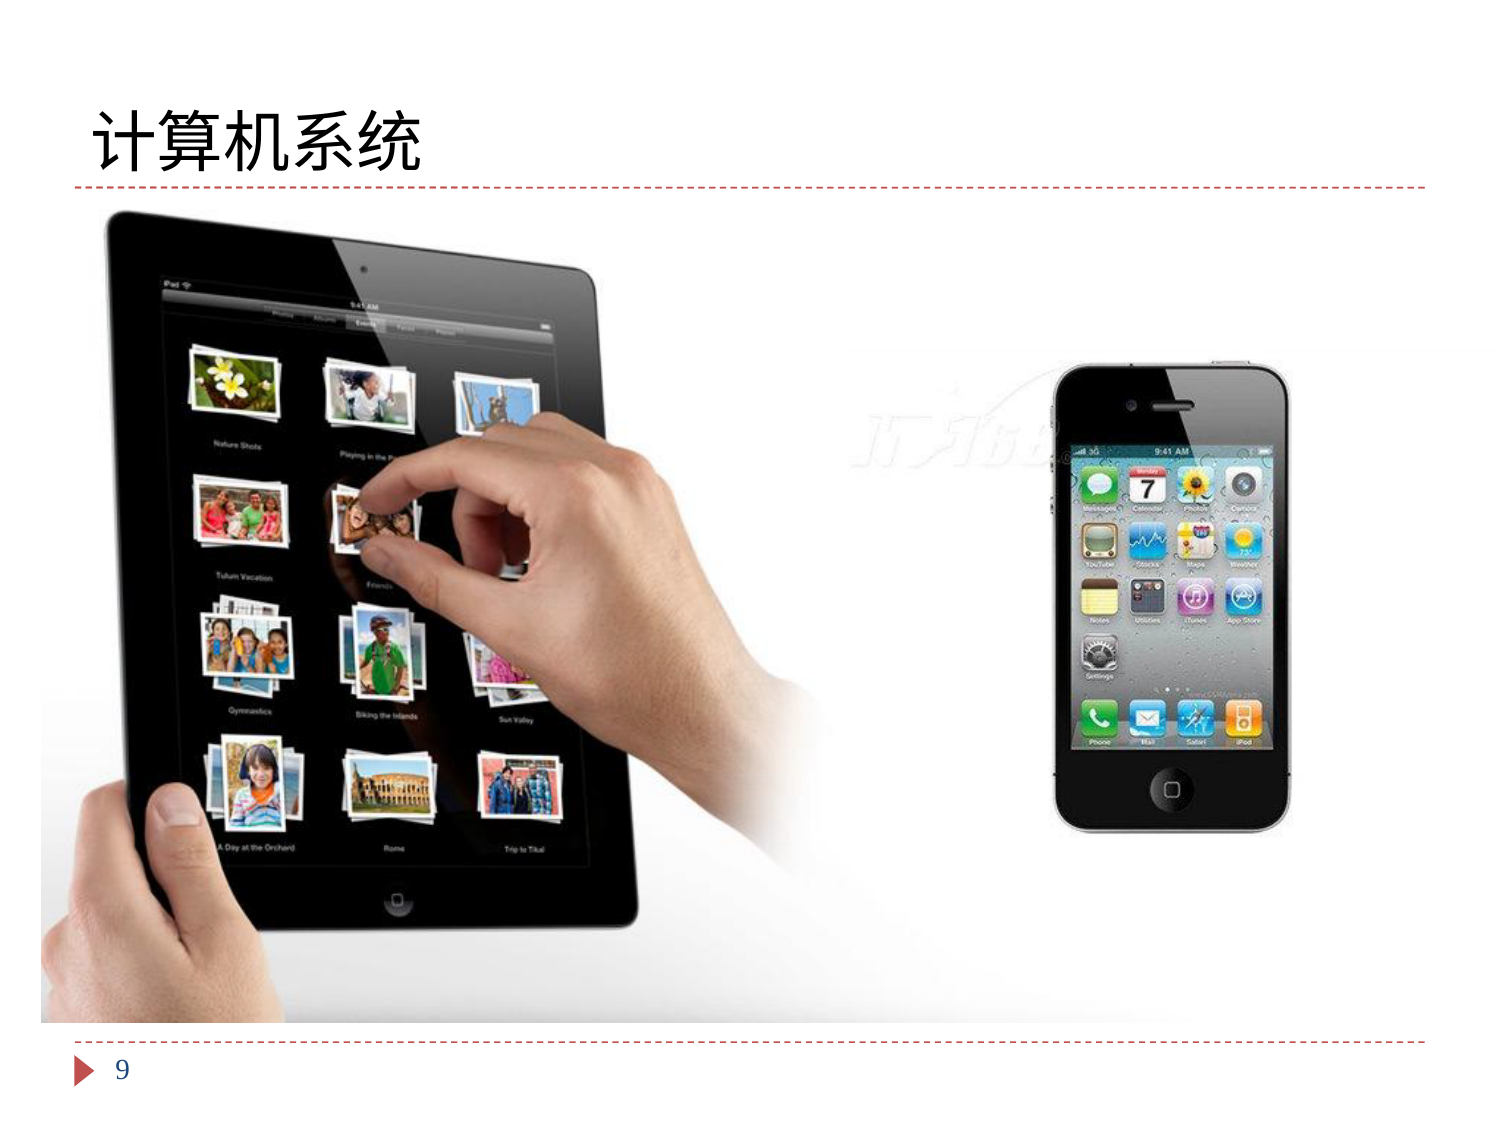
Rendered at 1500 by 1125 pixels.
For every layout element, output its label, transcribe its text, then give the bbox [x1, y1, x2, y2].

title 计算机系统 [75, 24, 1425, 188]
slide_number 9 [100, 1042, 426, 1103]
picture [41, 209, 1500, 1024]
